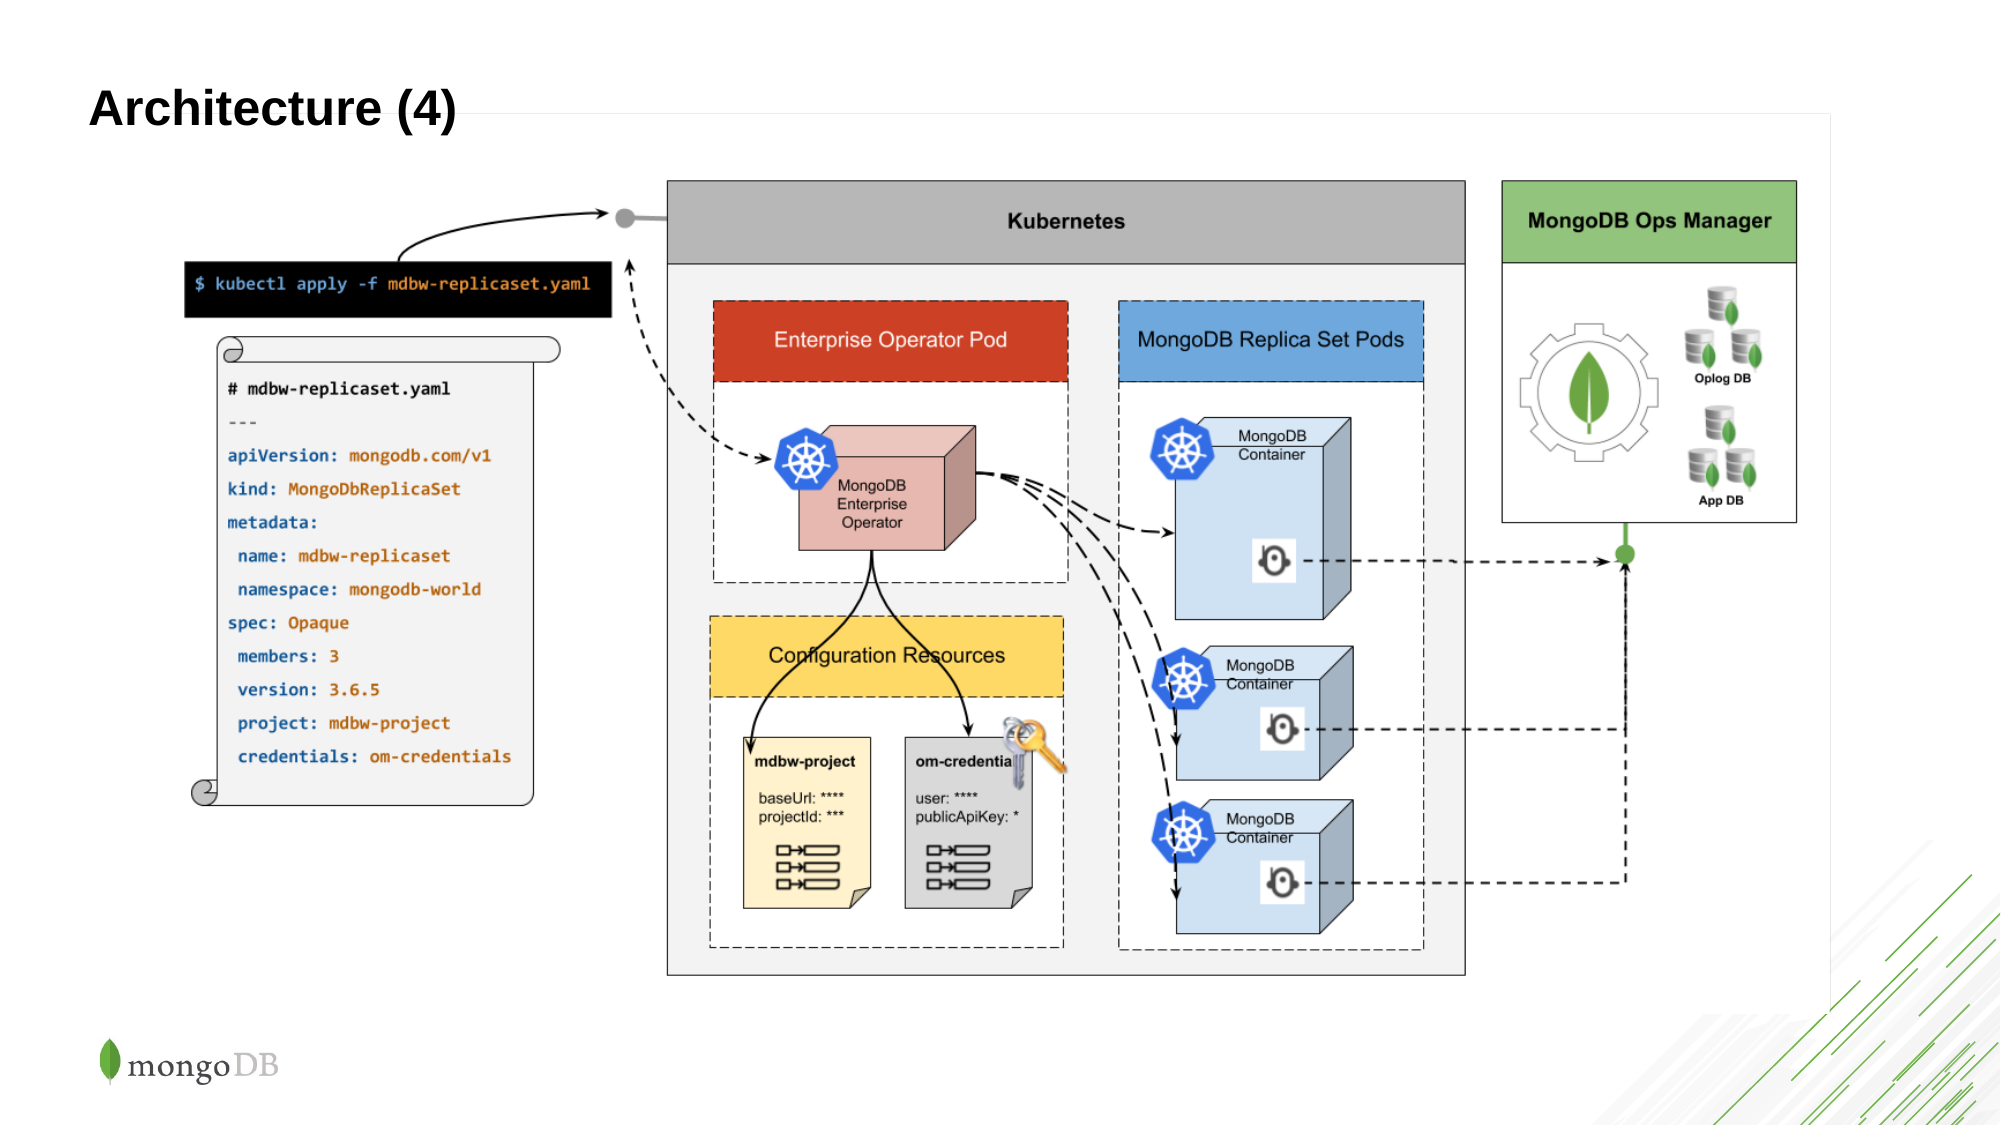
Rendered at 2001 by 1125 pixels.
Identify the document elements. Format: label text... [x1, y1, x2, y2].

title Architecture (4) [68, 30, 1932, 156]
picture [167, 111, 2000, 1125]
picture [99, 1037, 278, 1085]
